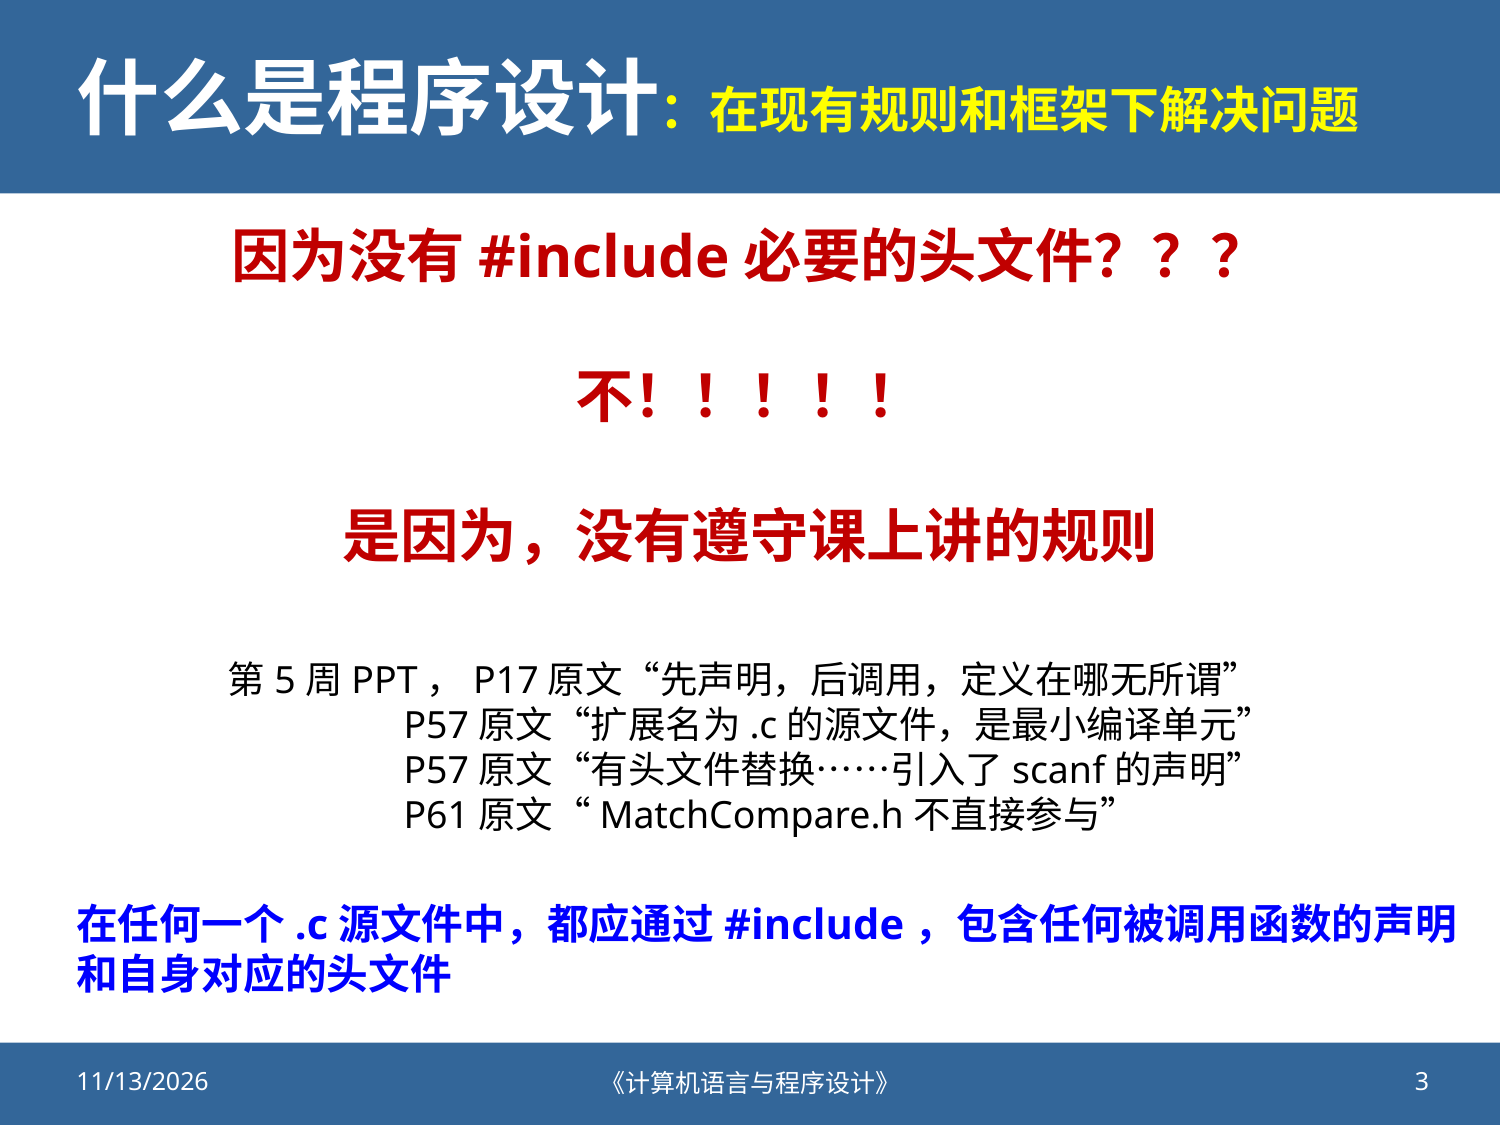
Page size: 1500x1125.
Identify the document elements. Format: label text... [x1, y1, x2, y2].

slide_number 3 [1084, 1052, 1444, 1113]
title 什么是程序设计：在现有规则和框架下解决问题 [61, 27, 1441, 177]
text_box 因为没有#include必要的头文件？？？ 不！！！！！ 是因为，没有遵守课上讲的规则 [28, 211, 1472, 577]
text_box 第5周PPT，P17原文“先声明，后调用，定义在哪无所谓” P57原文“扩展名为.c的源文件，是最小编译单元” P57原文“有头文件替换……引入了scanf的声明” P61原文“MatchCompare.h不直接参与” [213, 649, 1290, 844]
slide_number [61, 1052, 422, 1113]
text_box 在任何一个.c源文件中，都应通过#include，包含任何被调用函数的声明和自身对应的头文件 [61, 890, 1473, 1006]
footer 《计算机语言与程序设计》 [480, 1052, 1021, 1113]
